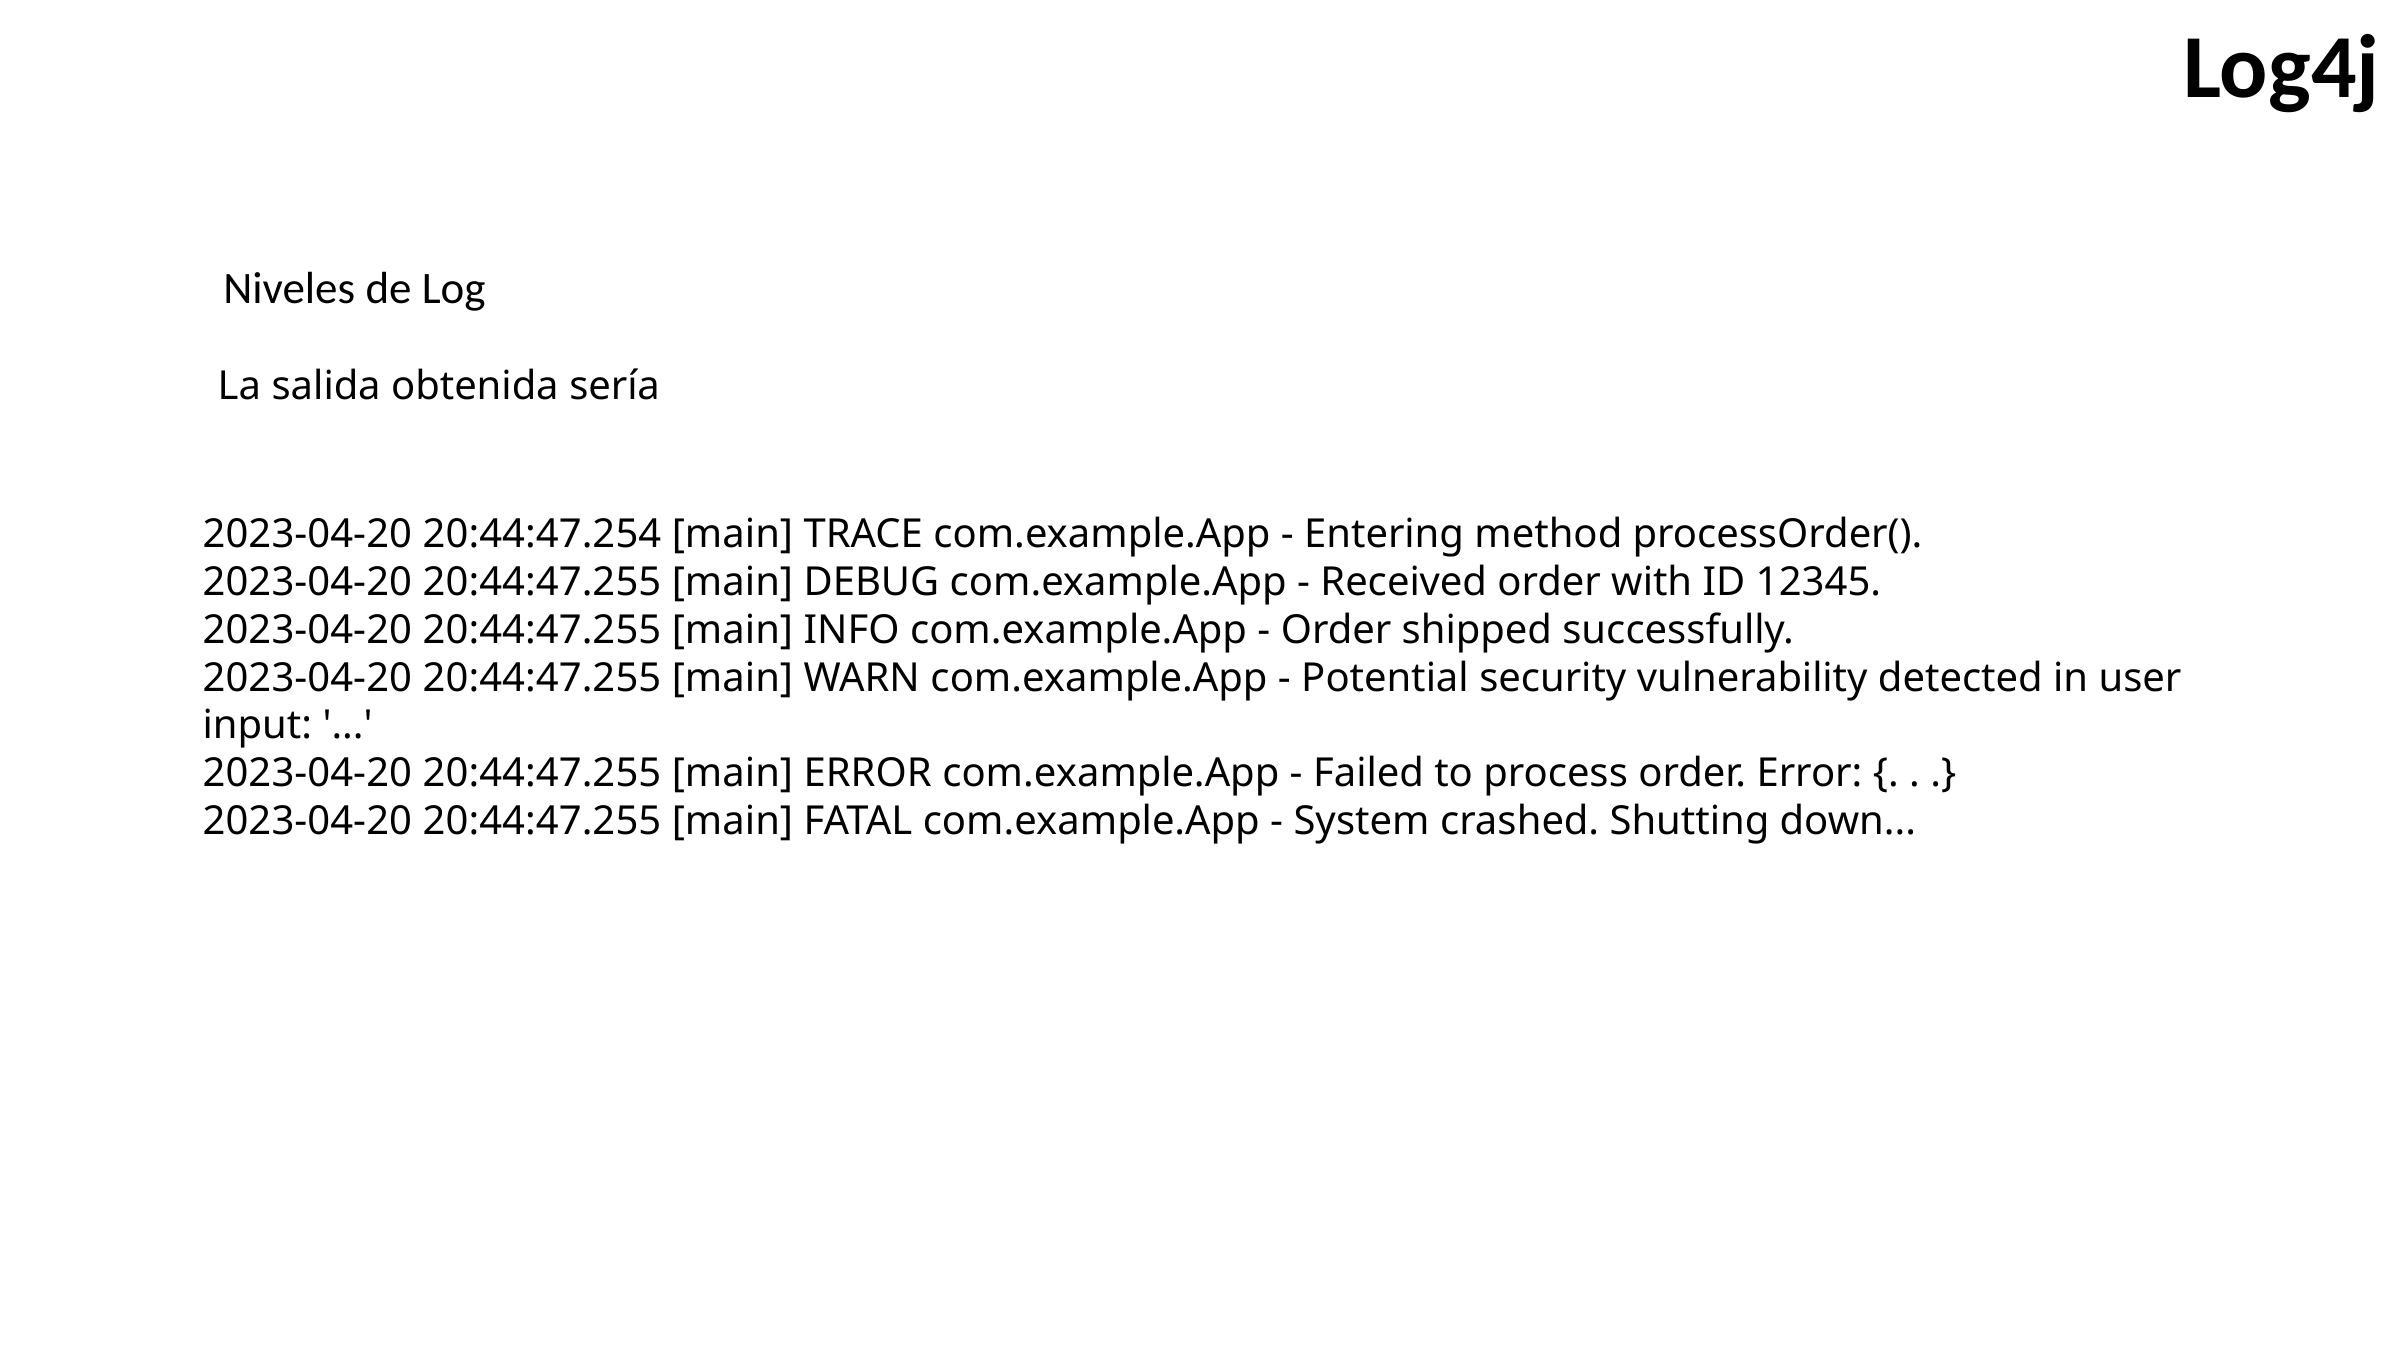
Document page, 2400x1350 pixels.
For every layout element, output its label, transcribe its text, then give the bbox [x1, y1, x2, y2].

text_box Log4j [2168, 0, 2395, 123]
text_box 2023-04-20 20:44:47.254 [main] TRACE com.example.App - Entering method processOrder(). 2023-04-20 20:44:47.255 [main] DEBUG com.example.App - Received order with ID 12345. 2023-04-20 20:44:47.255 [main] INFO com.example.App - Order shipped successfully. 2023-04-20 20:44:47.255 [main] WARN com.example.App - Potential security vulnerability detected in user input: '...' 2023-04-20 20:44:47.255 [main] ERROR com.example.App - Failed to process order. Error: {. . .} 2023-04-20 20:44:47.255 [main] FATAL com.example.App - System crashed. Shutting down... [184, 498, 2323, 852]
text_box La salida obtenida sería [199, 350, 679, 417]
text_box Niveles de Log [208, 251, 502, 321]
